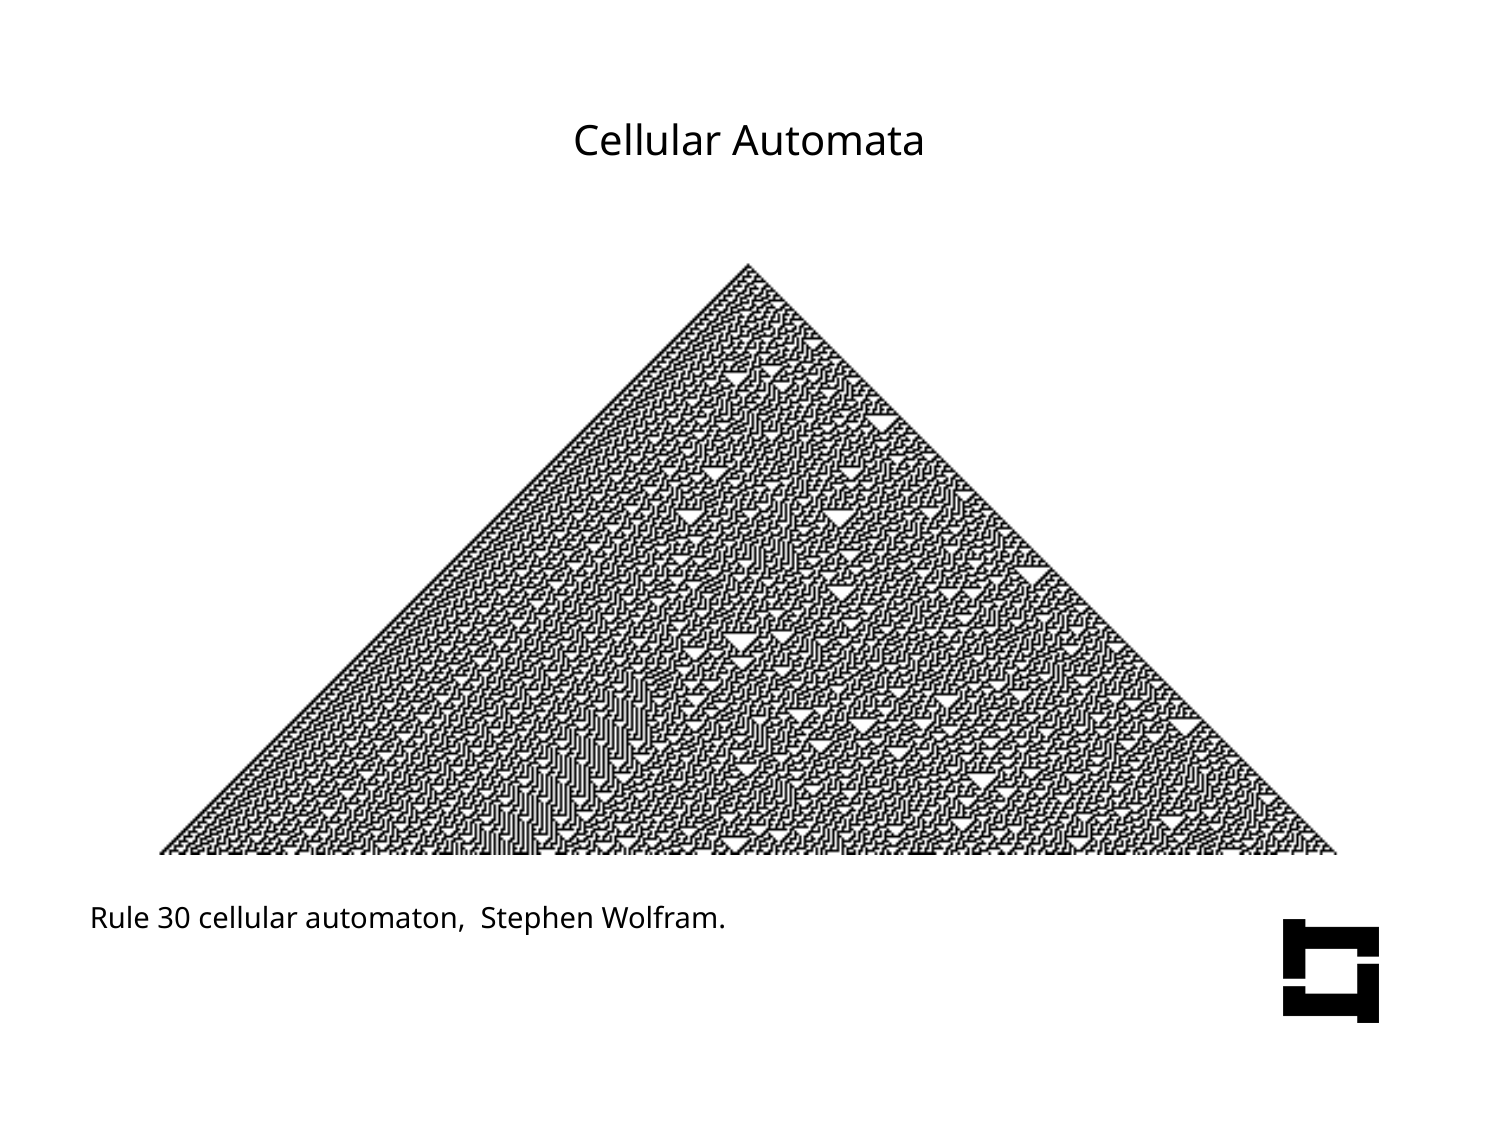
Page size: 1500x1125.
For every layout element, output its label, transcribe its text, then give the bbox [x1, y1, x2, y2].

picture [1236, 918, 1426, 1023]
title Cellular Automata [75, 45, 1425, 233]
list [74, 262, 1426, 855]
text_box Rule 30 cellular automaton, Stephen Wolfram. [74, 891, 1237, 942]
